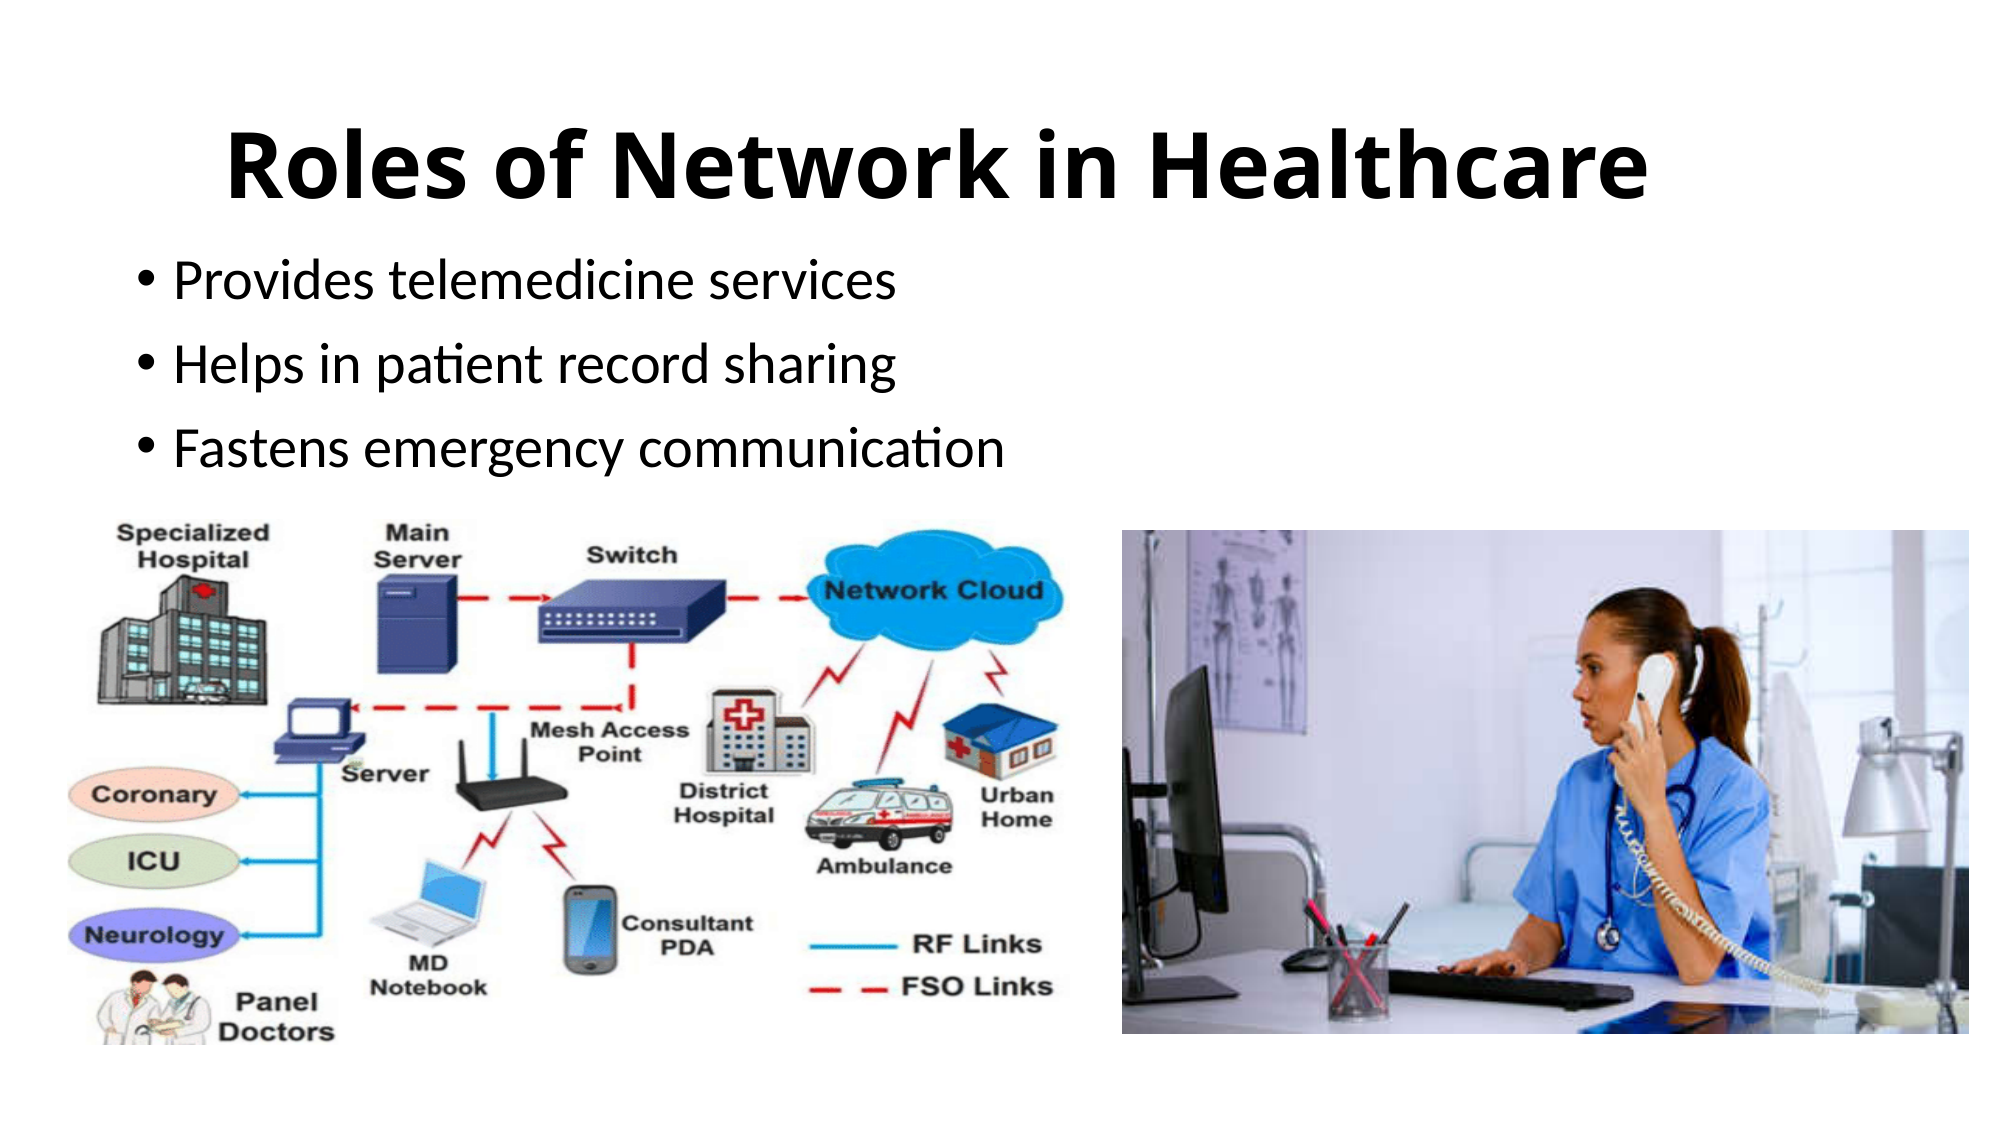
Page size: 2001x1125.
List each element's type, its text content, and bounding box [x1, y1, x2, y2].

picture [67, 519, 1070, 1045]
picture [1122, 530, 1969, 1034]
title Roles of Network in Healthcare [137, 59, 1863, 278]
list Provides telemedicine services Helps in patient record sharing Fastens emergency communication [121, 241, 1847, 956]
